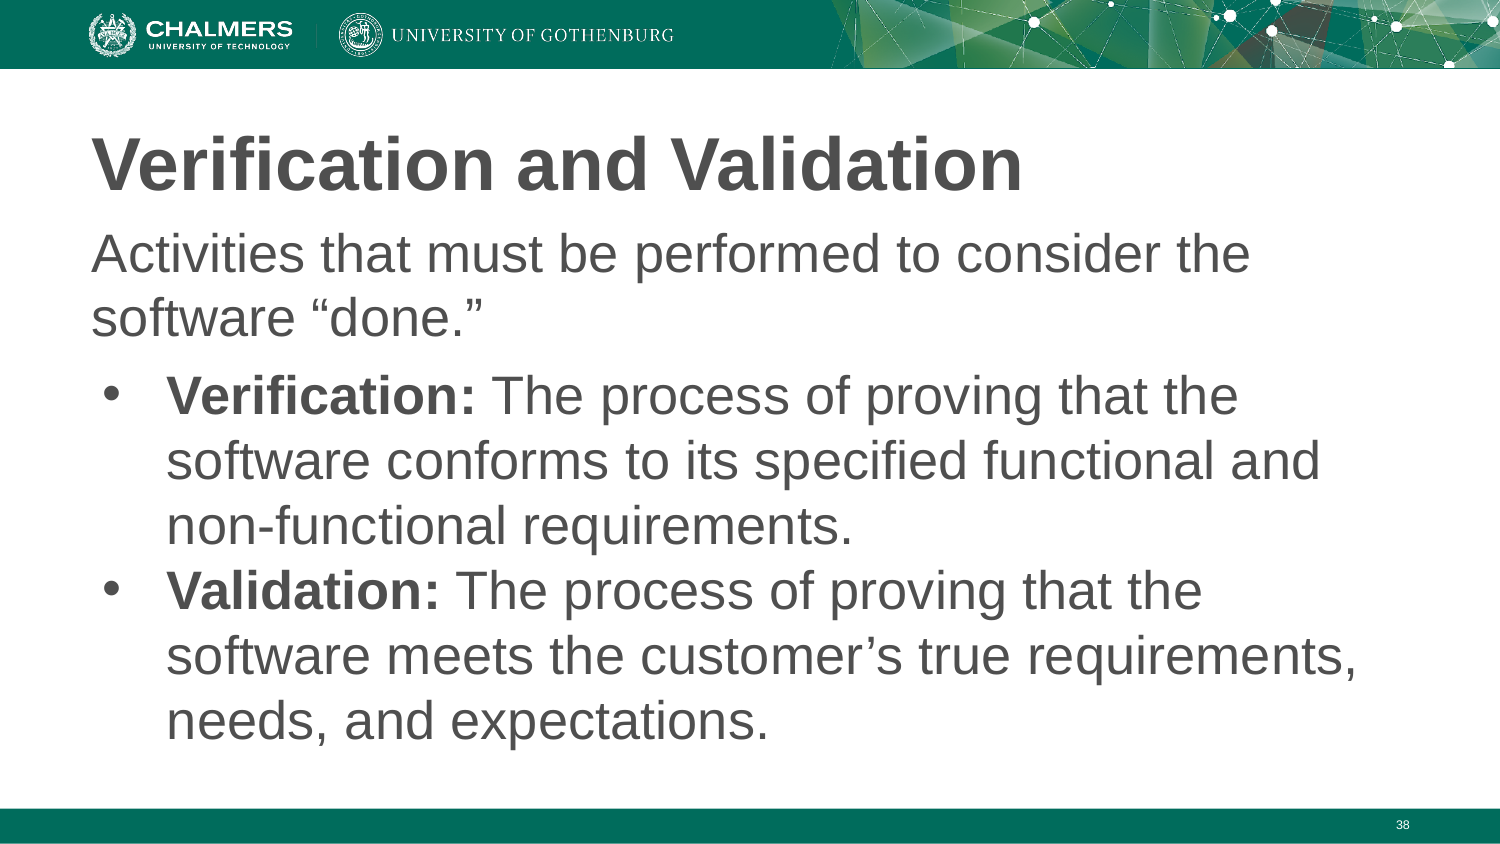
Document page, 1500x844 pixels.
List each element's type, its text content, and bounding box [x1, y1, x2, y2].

slide_number ‹#› [1074, 809, 1425, 844]
picture [64, 0, 696, 85]
picture [759, 0, 1500, 68]
list Activities that must be performed to consider the software “done.” Verification: The process of proving that the software conforms to its specified functional and non-functional requirements. Validation: The process of proving that the software meets the customer’s true requirements, needs, and expectations. [76, 210, 1425, 782]
title Verification and Validation [76, 100, 1425, 210]
